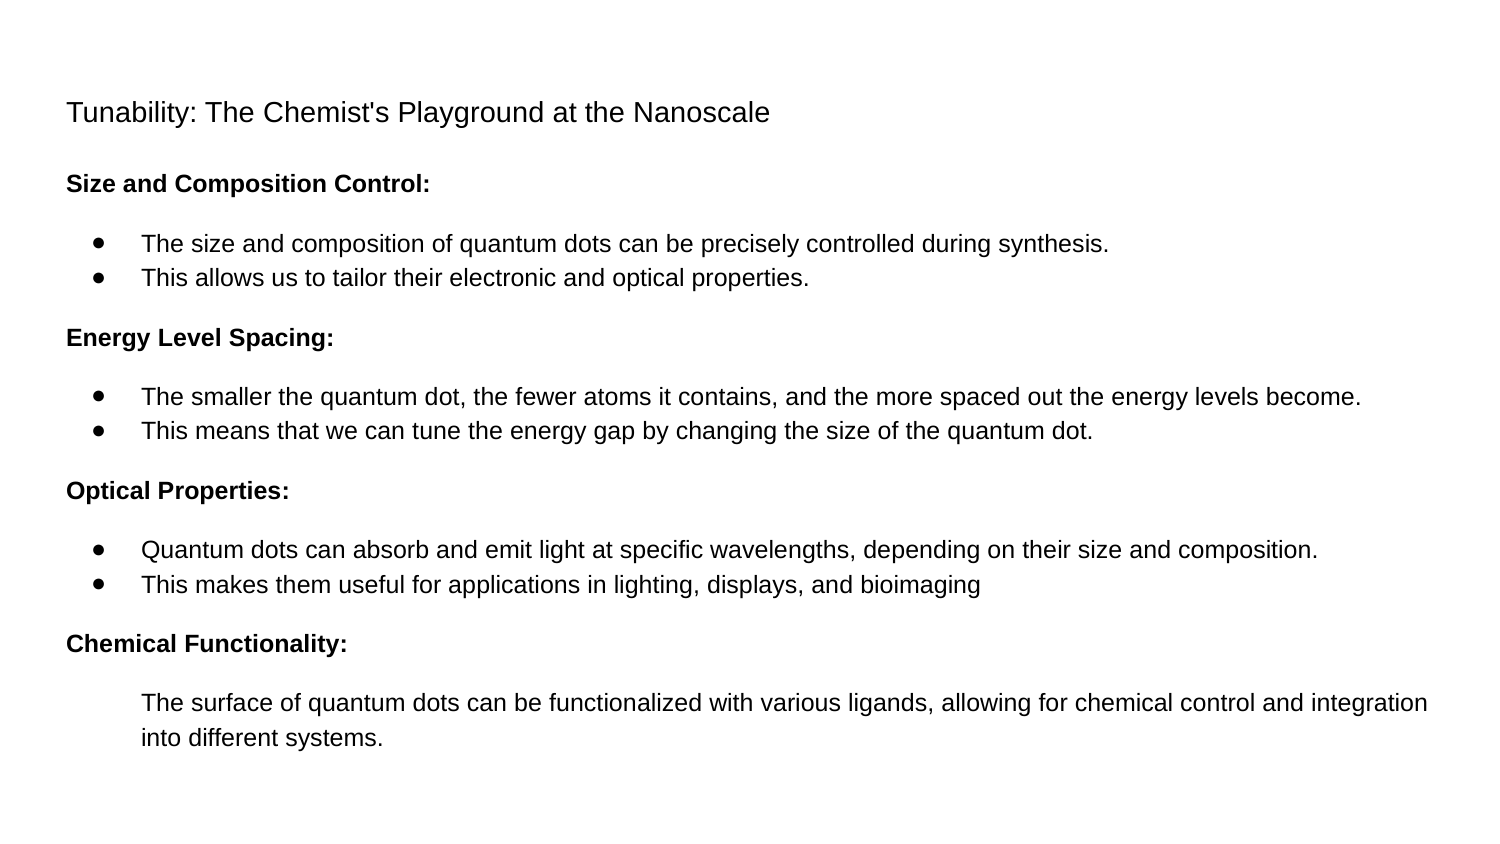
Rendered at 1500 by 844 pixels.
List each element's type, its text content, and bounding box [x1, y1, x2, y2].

list Size and Composition Control: The size and composition of quantum dots can be precisely controlled during synthesis. This allows us to tailor their electronic and optical properties. Energy Level Spacing: The smaller the quantum dot, the fewer atoms it contains, and the more spaced out the energy levels become. This means that we can tune the energy gap by changing the size of the quantum dot. Optical Properties: Quantum dots can absorb and emit light at specific wavelengths, depending on their size and composition. This makes them useful for applications in lighting, displays, and bioimaging Chemical Functionality: The surface of quantum dots can be functionalized with various ligands, allowing for chemical control and integration into different systems. [51, 148, 1449, 750]
title Tunability: The Chemist's Playground at the Nanoscale [51, 72, 1449, 148]
